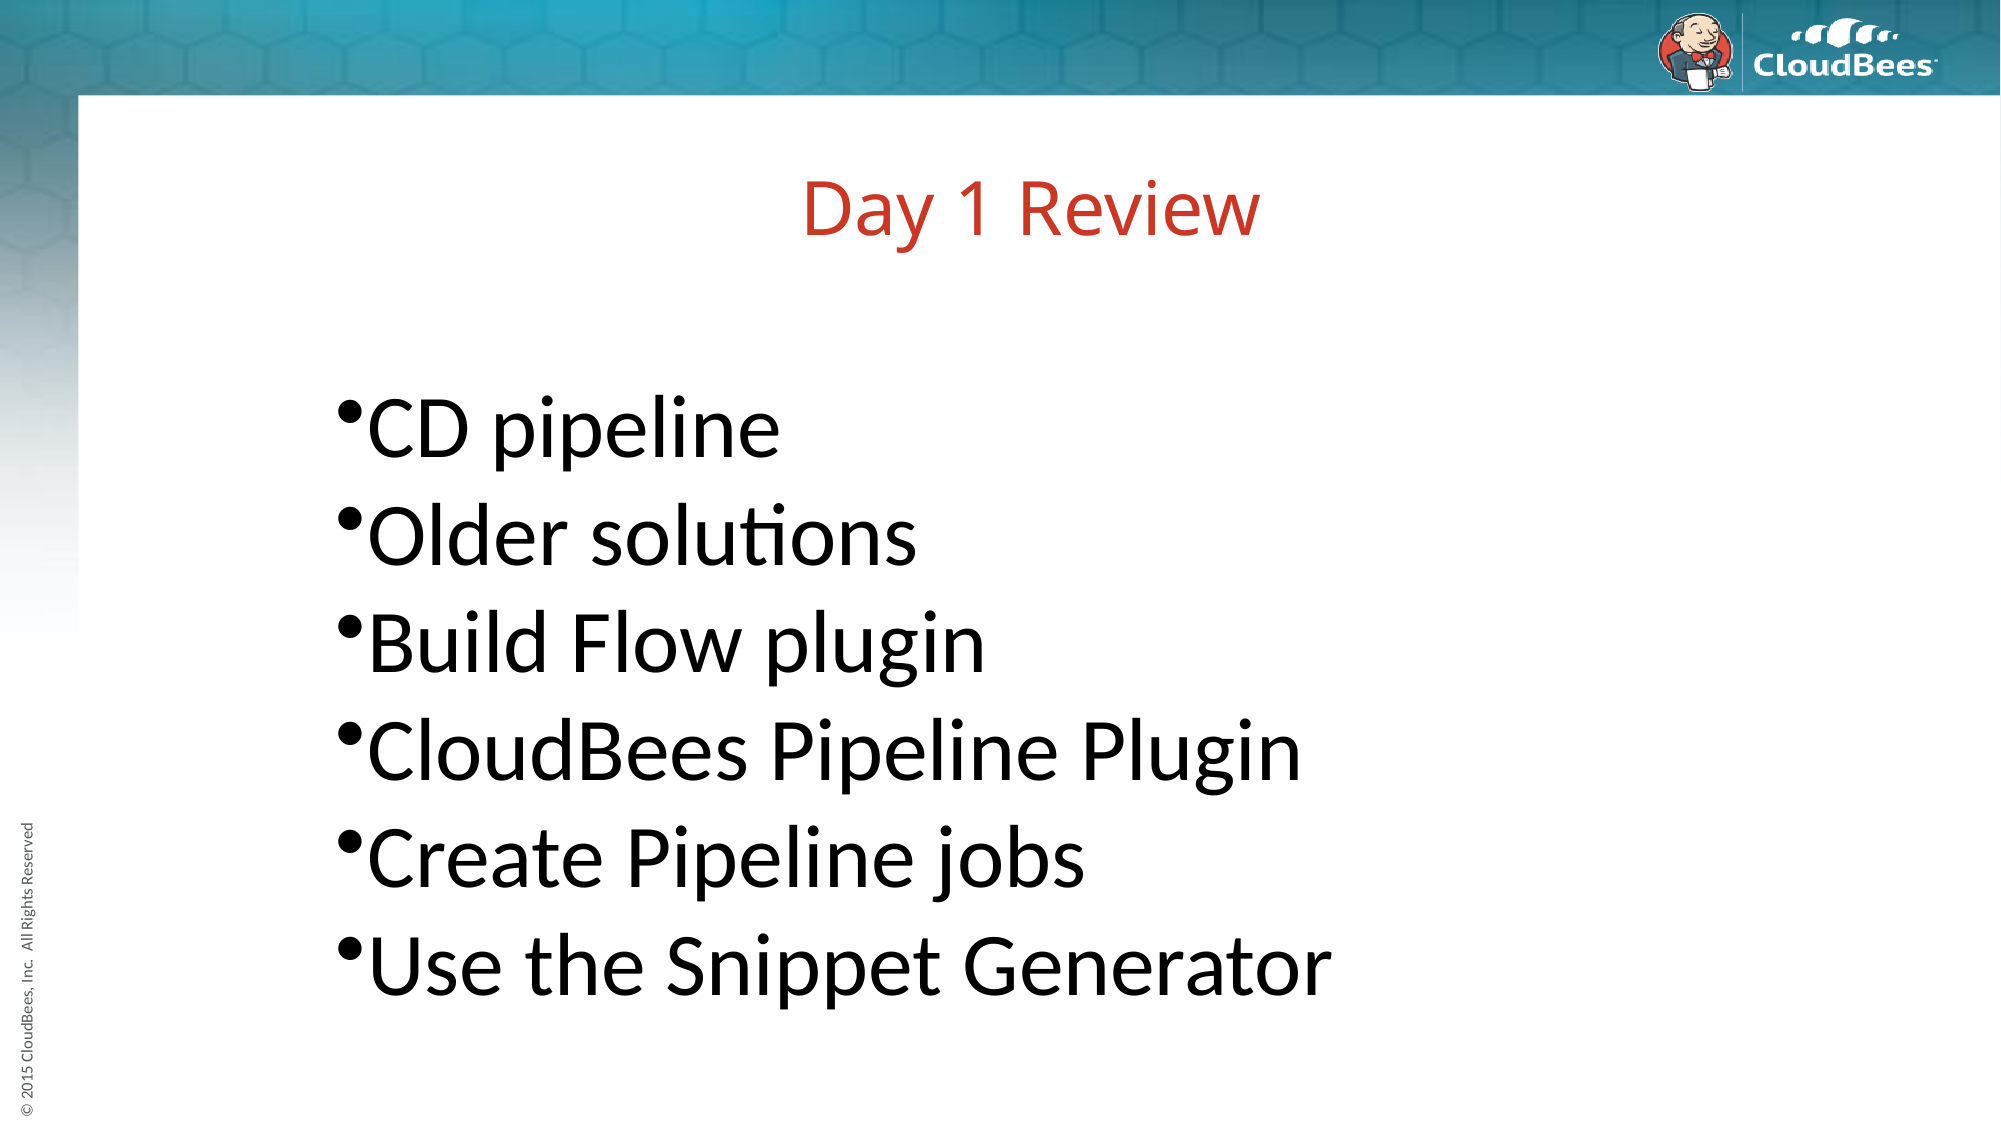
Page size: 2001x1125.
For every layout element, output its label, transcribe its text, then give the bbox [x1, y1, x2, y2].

picture [0, 0, 2001, 1125]
title Day 1 Review [130, 136, 1932, 275]
text_box CD pipeline Older solutions Build Flow plugin CloudBees Pipeline Plugin Create Pipeline jobs Use the Snippet Generator [328, 360, 1343, 1021]
